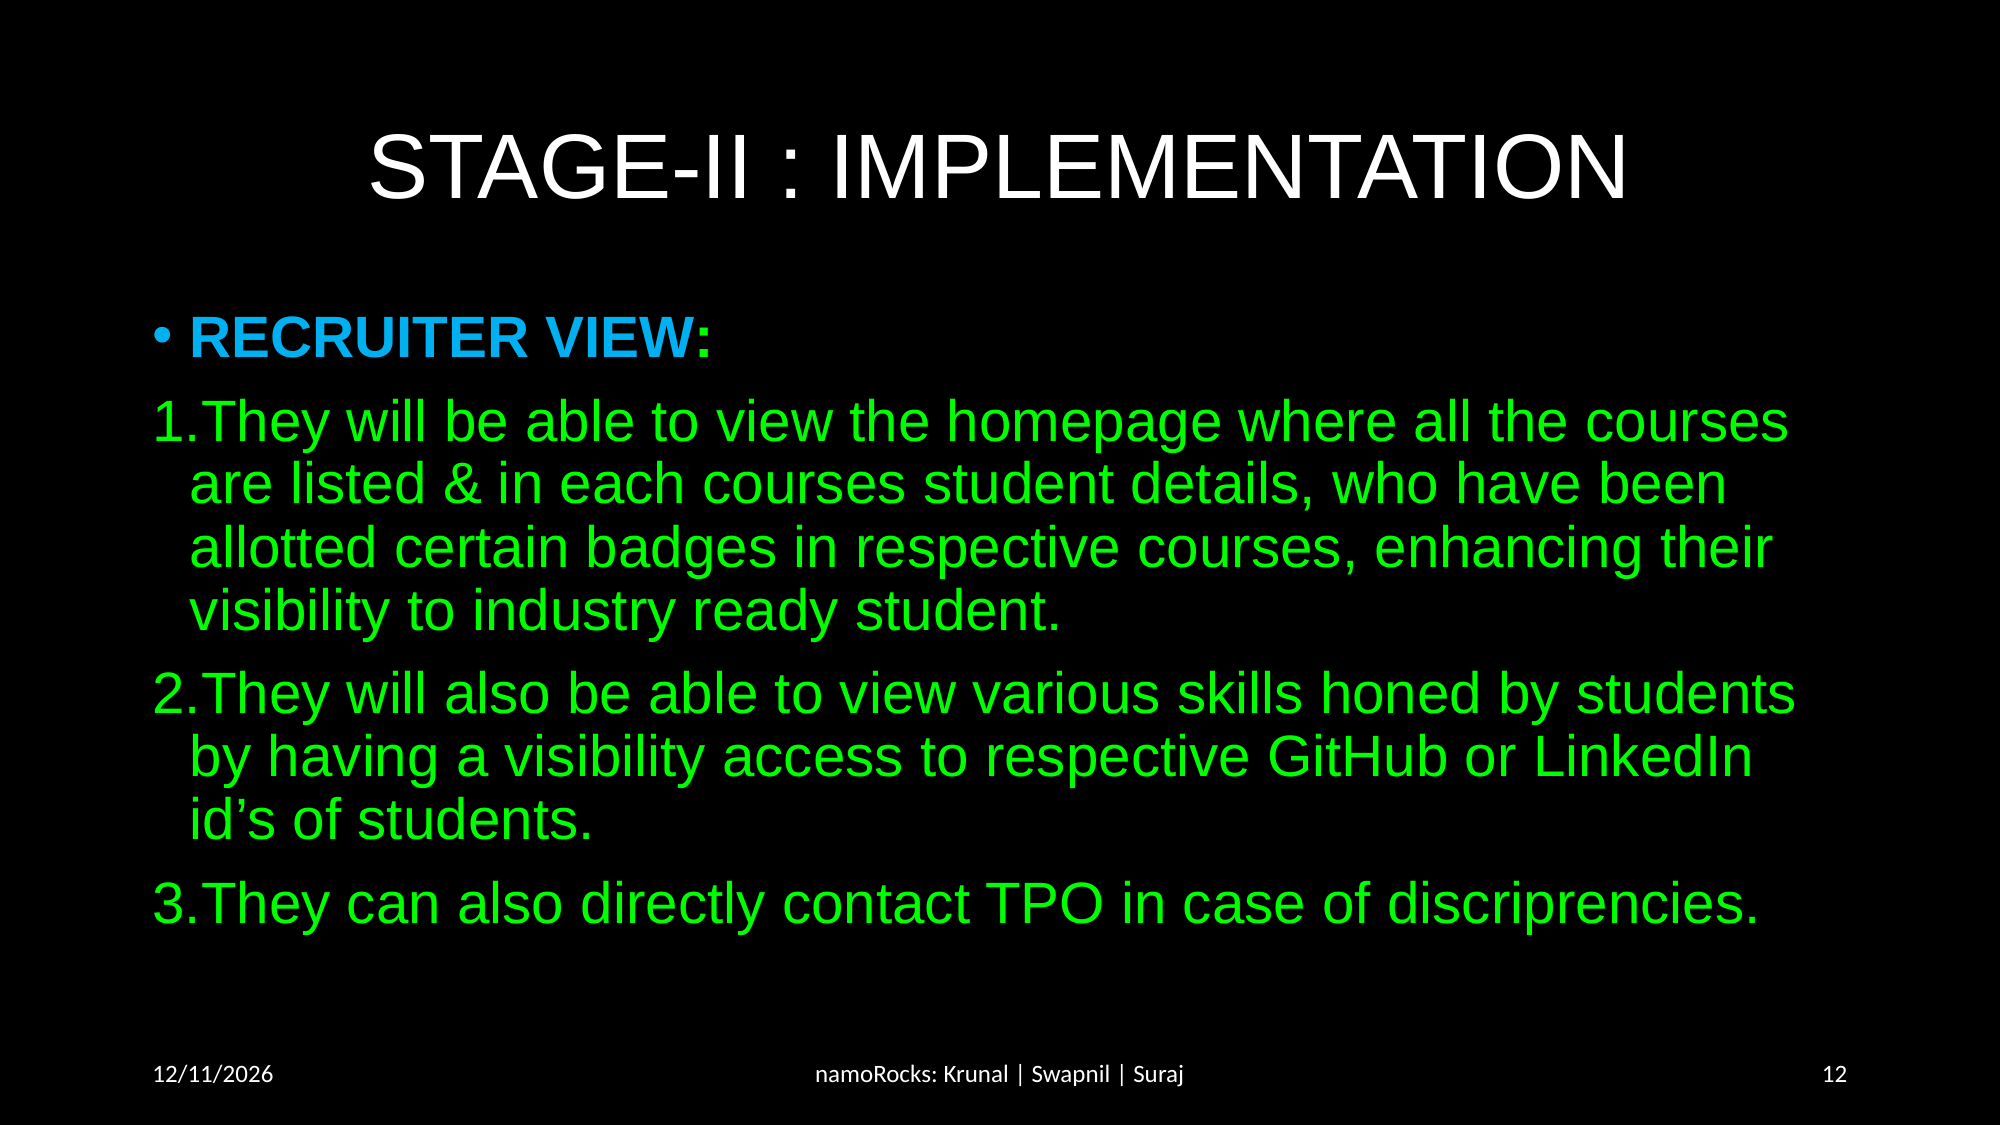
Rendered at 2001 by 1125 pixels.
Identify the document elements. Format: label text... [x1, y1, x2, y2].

slide_number 12 [1412, 1042, 1863, 1103]
footer namoRocks: Krunal | Swapnil | Suraj [662, 1042, 1338, 1103]
title STAGE-II : IMPLEMENTATION [137, 59, 1863, 278]
list RECRUITER VIEW: They will be able to view the homepage where all the courses are listed & in each courses student details, who have been allotted certain badges in respective courses, enhancing their visibility to industry ready student. They will also be able to view various skills honed by students by having a visibility access to respective GitHub or LinkedIn id’s of students. They can also directly contact TPO in case of discriprencies. [137, 299, 1863, 1014]
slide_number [137, 1042, 588, 1103]
